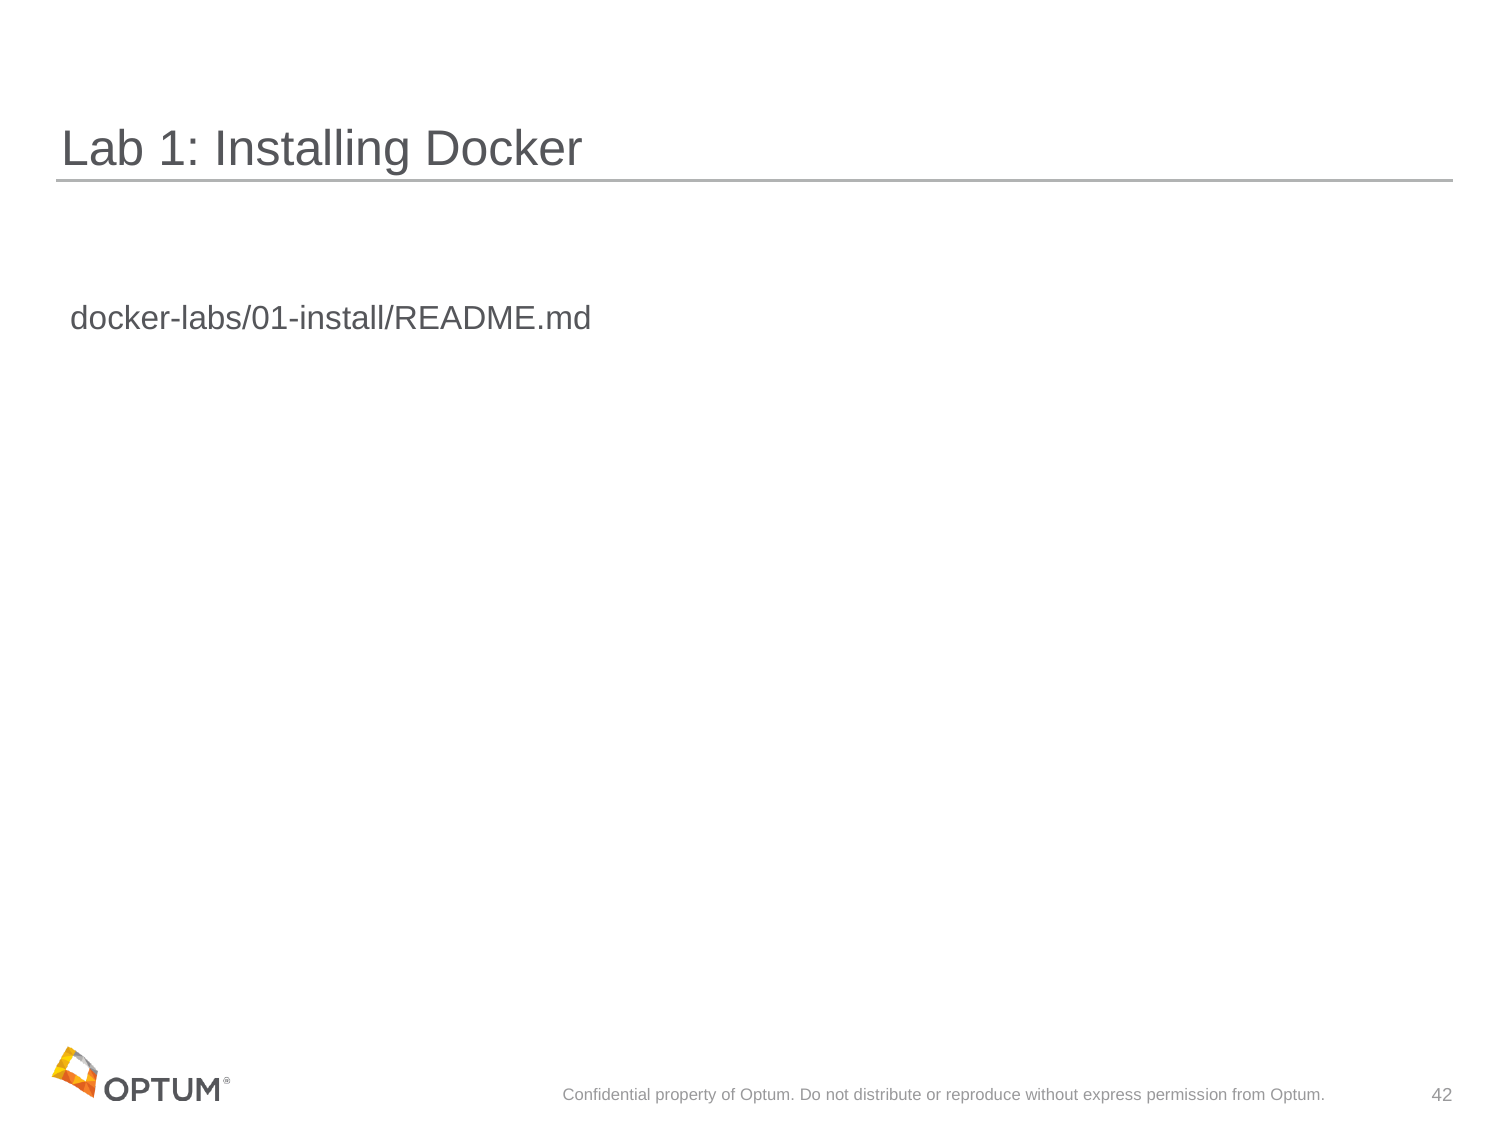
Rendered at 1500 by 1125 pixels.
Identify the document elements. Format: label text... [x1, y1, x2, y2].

picture [50, 1044, 231, 1101]
list docker-labs/01-install/README.md [60, 299, 1454, 968]
title Lab 1: Installing Docker [60, 0, 1454, 177]
footer Confidential property of Optum. Do not distribute or reproduce without express permission from Optum. [508, 1064, 1381, 1124]
slide_number 42 [1385, 1064, 1453, 1124]
